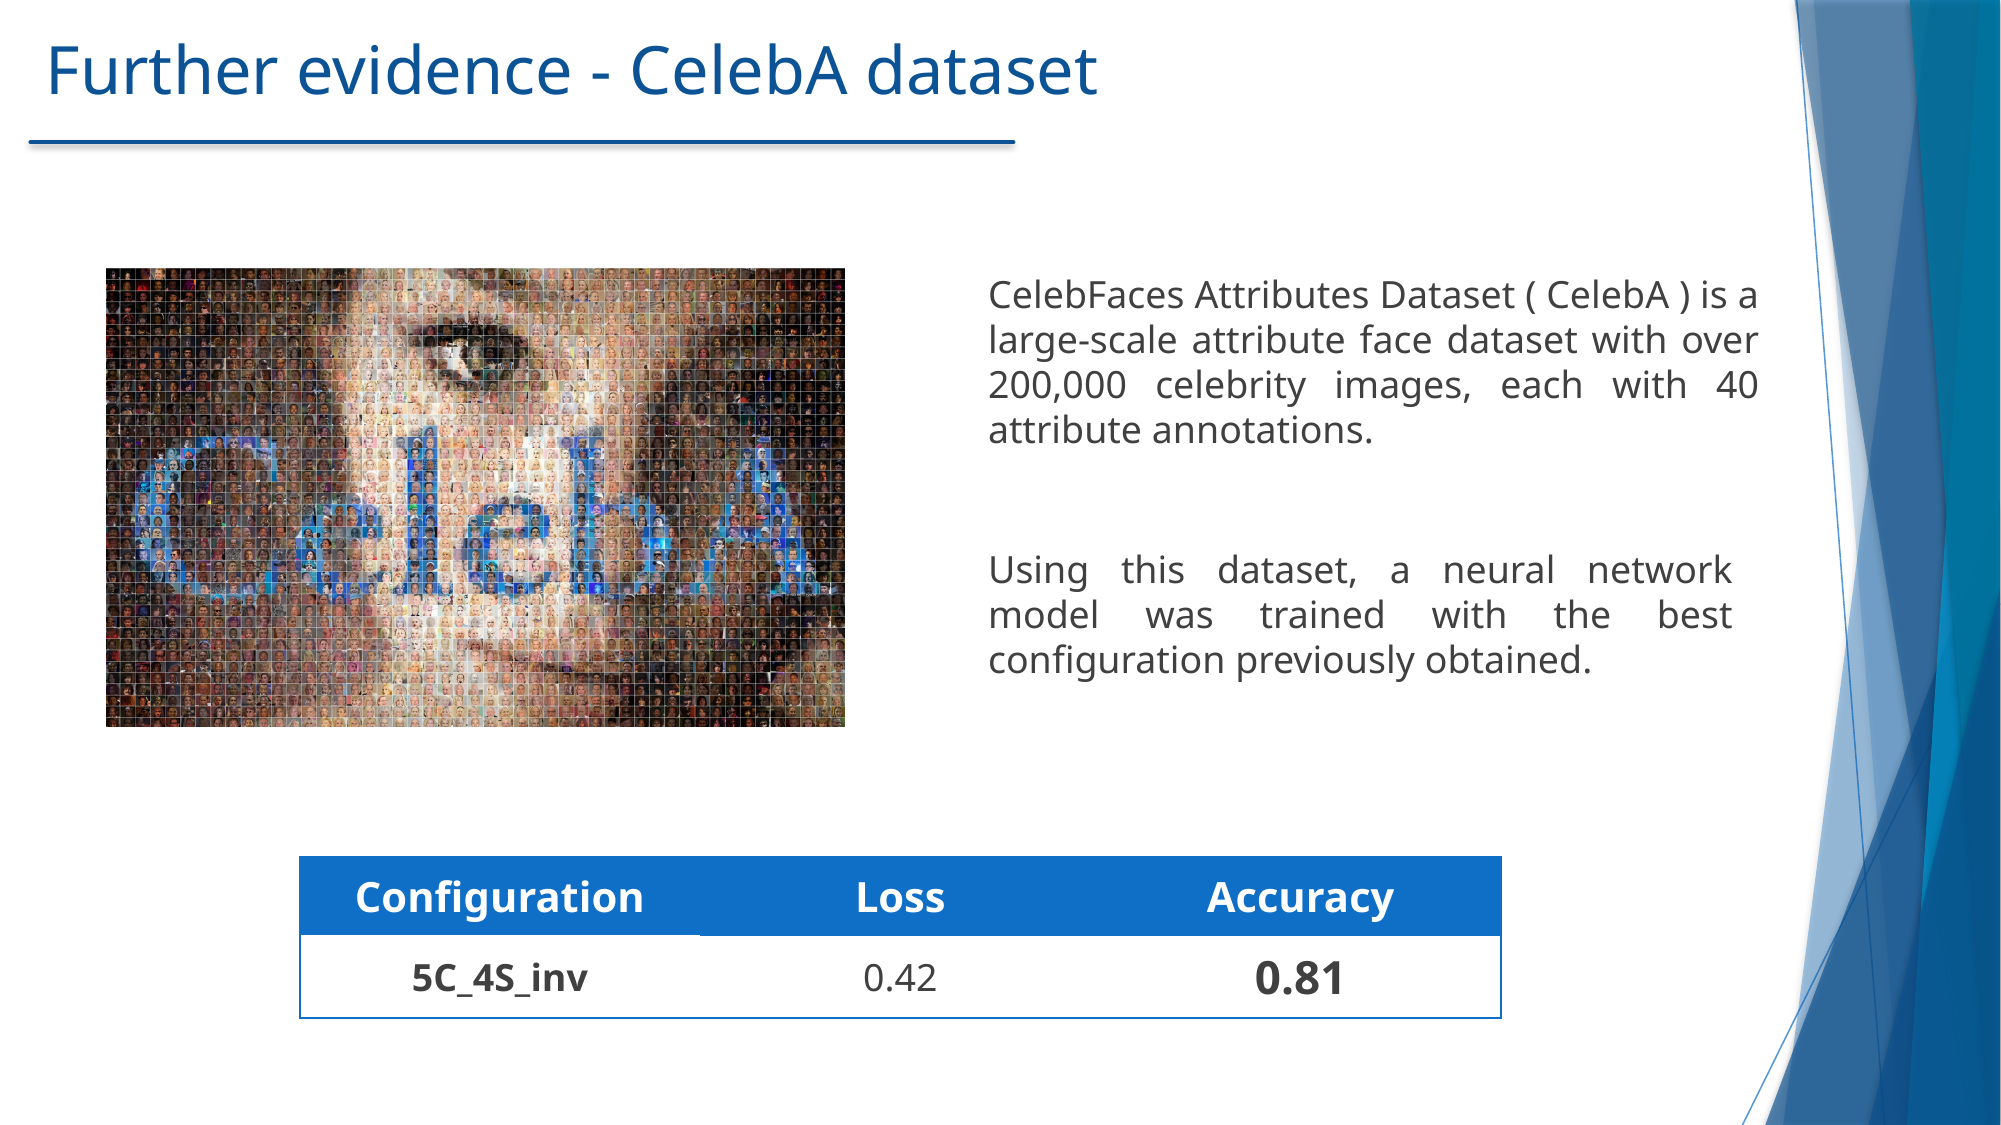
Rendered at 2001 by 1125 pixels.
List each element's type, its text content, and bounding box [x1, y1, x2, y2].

table_cell 0.81 [1101, 936, 1500, 1017]
table_header Loss [700, 858, 1101, 935]
table_header Accuracy [1101, 858, 1500, 935]
text_box CelebFaces Attributes Dataset ( CelebA ) is a large-scale attribute face dataset with over 200,000 celebrity images, each with 40 attribute annotations. [973, 264, 1775, 459]
table_cell 5C_4S_inv [301, 935, 700, 1017]
title Further evidence - CelebA dataset [30, 20, 1164, 147]
table_cell 0.42 [700, 936, 1101, 1017]
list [105, 267, 846, 728]
text_box Using this dataset, a neural network model was trained with the best configuration previously obtained. [973, 538, 1749, 688]
table_header Configuration [301, 858, 700, 935]
